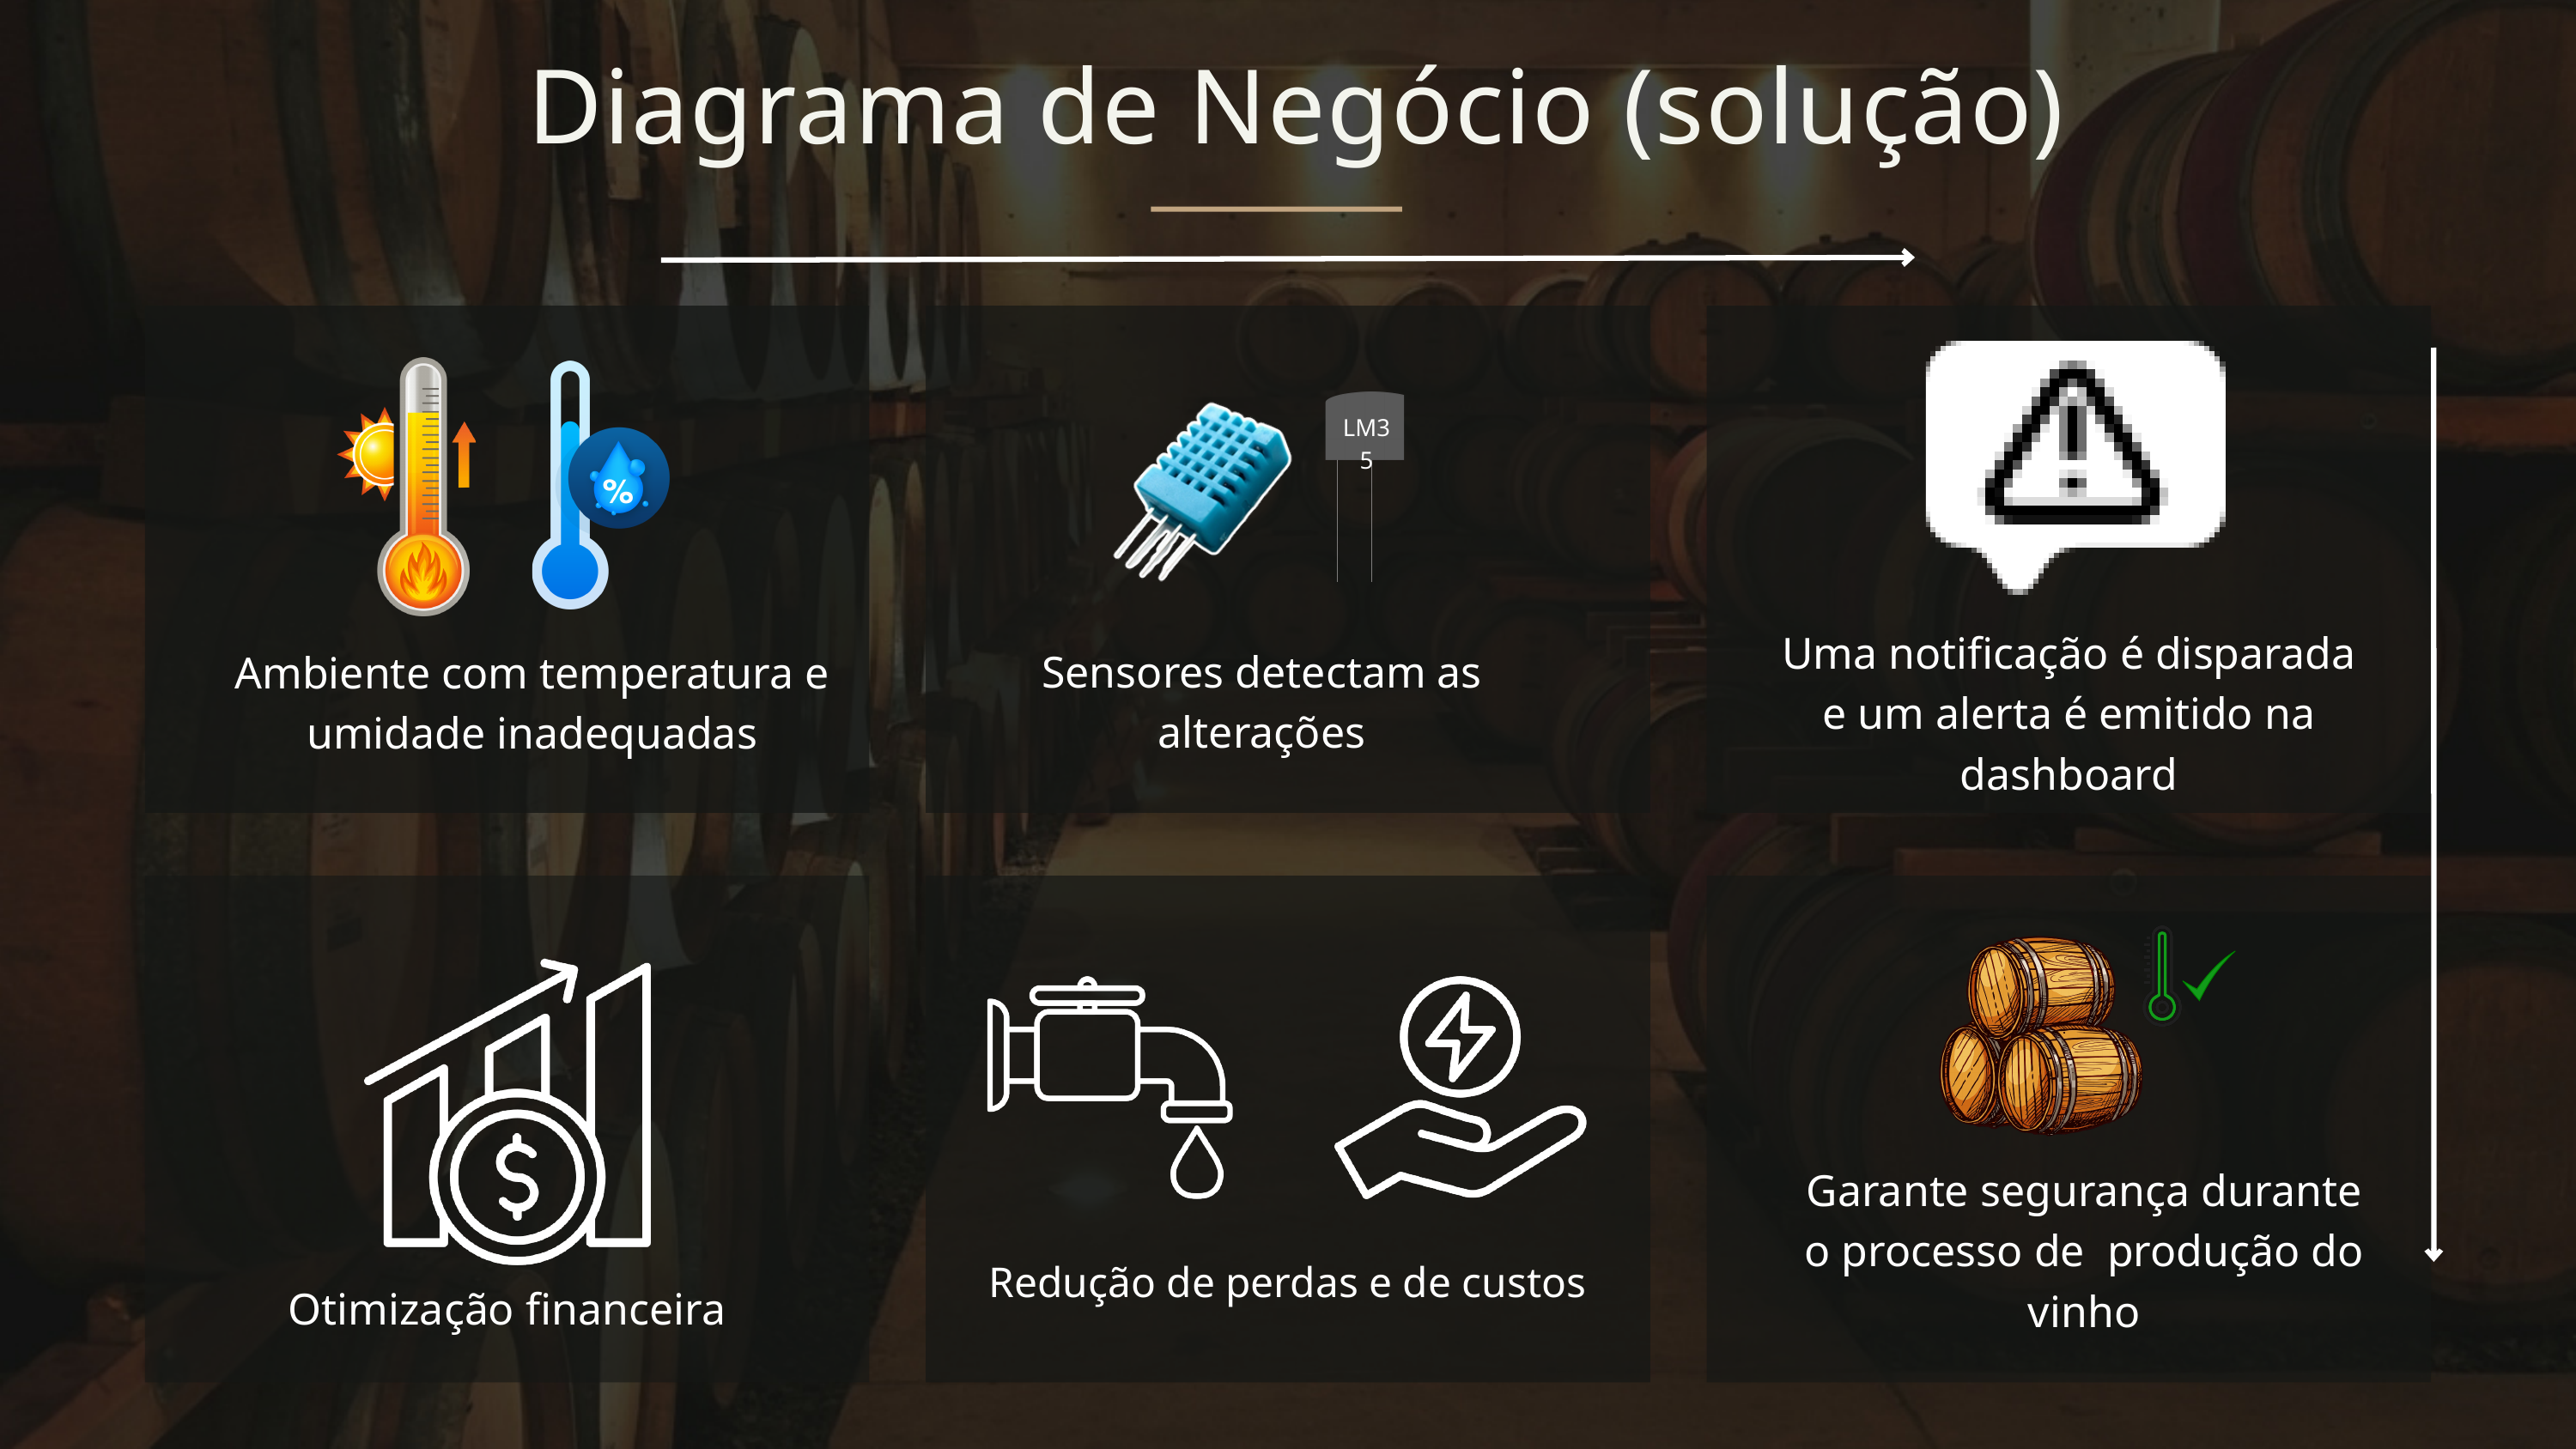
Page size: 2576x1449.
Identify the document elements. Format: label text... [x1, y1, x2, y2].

text_box [1706, 876, 2432, 1383]
text_box Diagrama de Negócio (solução) [371, 40, 2224, 165]
text_box [2142, 925, 2183, 1028]
text_box [987, 976, 1233, 1199]
text_box [144, 876, 870, 1383]
text_box [1706, 306, 2432, 813]
text_box [363, 958, 651, 1265]
text_box [1334, 976, 1589, 1199]
text_box Uma notificação é disparada e um alerta é emitido na dashboard [1768, 617, 2370, 799]
text_box [1325, 391, 1405, 582]
text_box [660, 251, 1916, 264]
text_box [1925, 341, 2226, 595]
text_box LM35 [1335, 408, 1397, 475]
text_box Redução de perdas e de custos [966, 1247, 1610, 1306]
text_box [1108, 397, 1297, 587]
text_box [337, 357, 477, 616]
text_box [532, 361, 670, 610]
text_box [2181, 950, 2236, 1002]
text_box [1151, 206, 1402, 212]
text_box [2427, 347, 2440, 1263]
text_box Sensores detectam as alterações [951, 636, 1573, 757]
text_box [0, 0, 2576, 1449]
text_box Otimização financeira [152, 1273, 862, 1334]
text_box [1977, 361, 2169, 524]
text_box [926, 876, 1650, 1383]
text_box Ambiente com temperatura e umidade inadequadas [234, 637, 830, 758]
text_box [926, 306, 1650, 813]
text_box [1938, 936, 2143, 1137]
text_box Garante segurança durante o processo de produção do vinho [1799, 1155, 2370, 1336]
text_box [144, 306, 870, 813]
